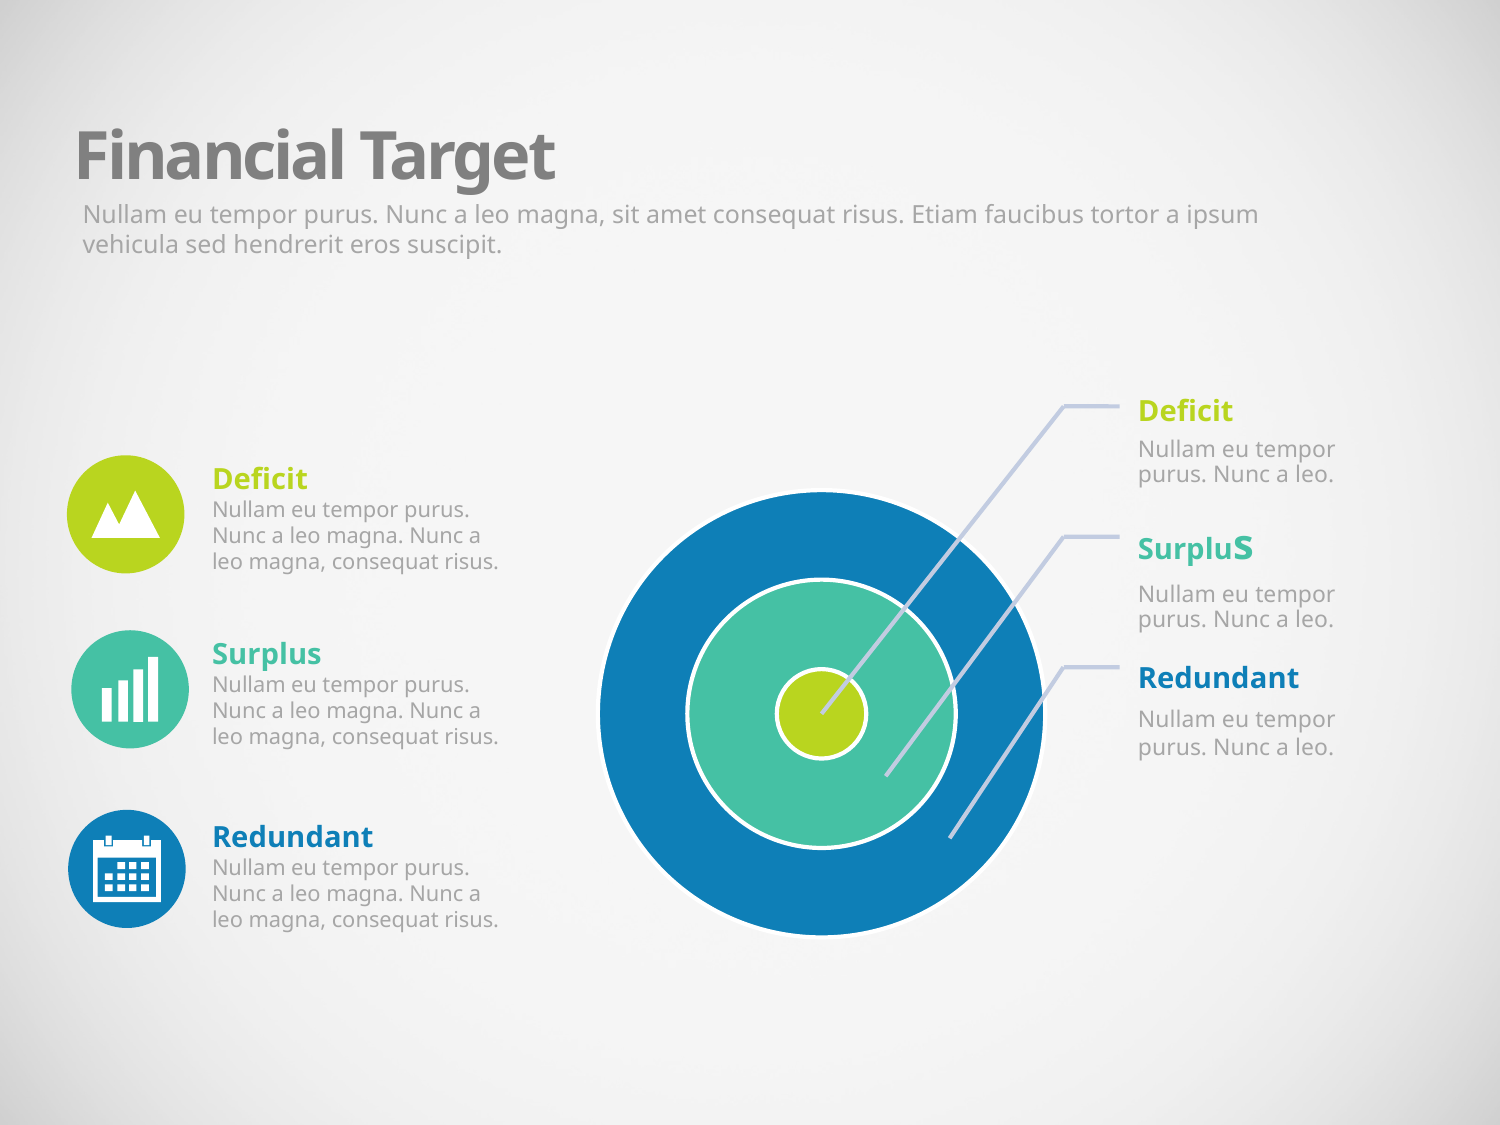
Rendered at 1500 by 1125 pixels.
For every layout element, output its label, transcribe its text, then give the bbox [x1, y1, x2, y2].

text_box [91, 490, 161, 539]
picture [0, 0, 1500, 1125]
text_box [499, 340, 1463, 938]
text_box Surplus Nullam eu tempor purus. Nunc a leo magna. Nunc a leo magna, consequat risus. [204, 596, 494, 753]
text_box [66, 807, 188, 931]
text_box Deficit Nullam eu tempor purus. Nunc a leo magna. Nunc a leo magna, consequat risus. [204, 421, 494, 578]
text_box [92, 835, 162, 903]
text_box Redundant Nullam eu tempor purus. Nunc a leo magna. Nunc a leo magna, consequat risus. [204, 779, 494, 936]
text_box Nullam eu tempor purus. Nunc a leo magna, sit amet consequat risus. Etiam faucibus tortor a ipsum vehicula sed hendrerit eros suscipit. [74, 194, 1288, 263]
text_box [69, 628, 191, 751]
text_box Financial Target [66, 109, 566, 197]
text_box [64, 453, 187, 576]
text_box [101, 656, 159, 722]
